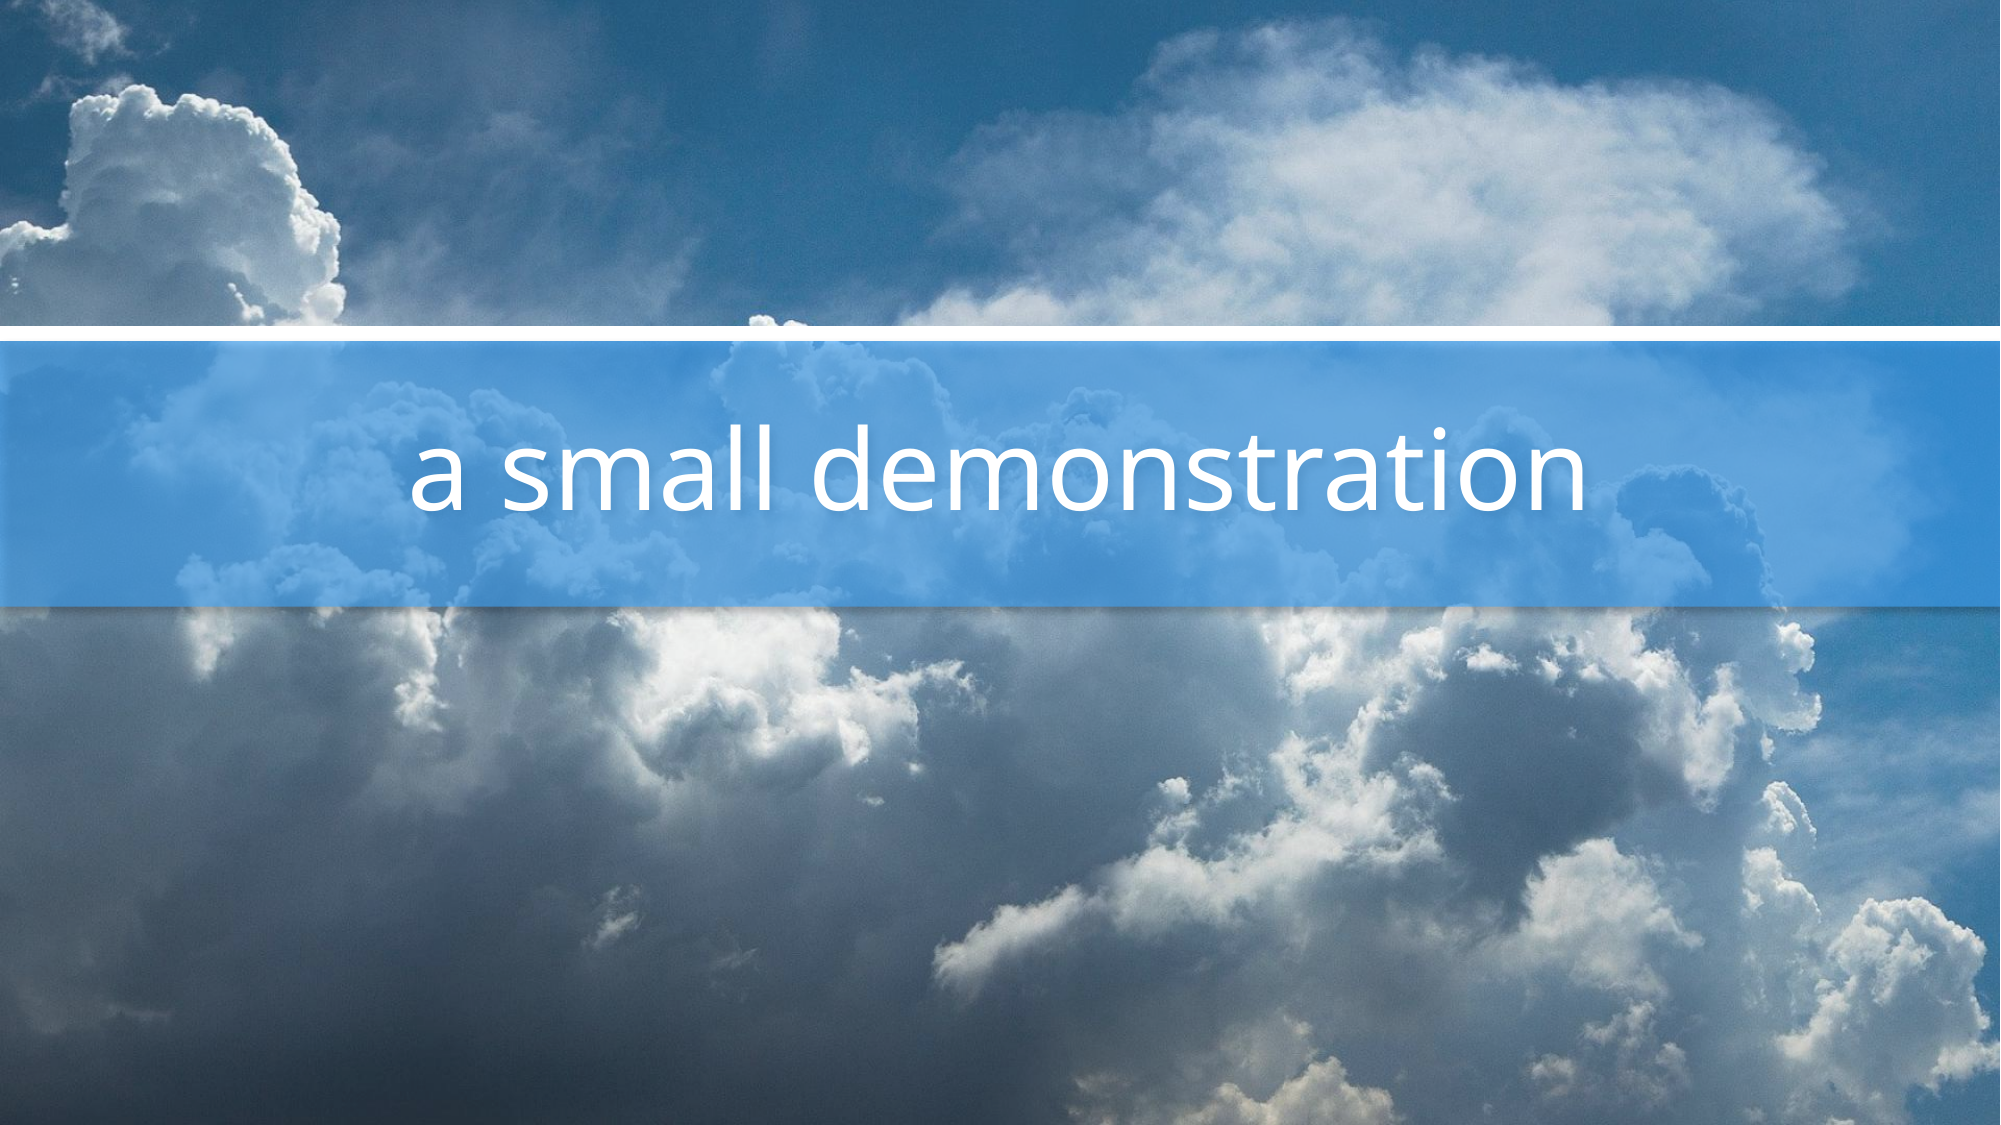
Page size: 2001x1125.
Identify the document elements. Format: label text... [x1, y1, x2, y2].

list a small demonstration [0, 341, 2000, 607]
